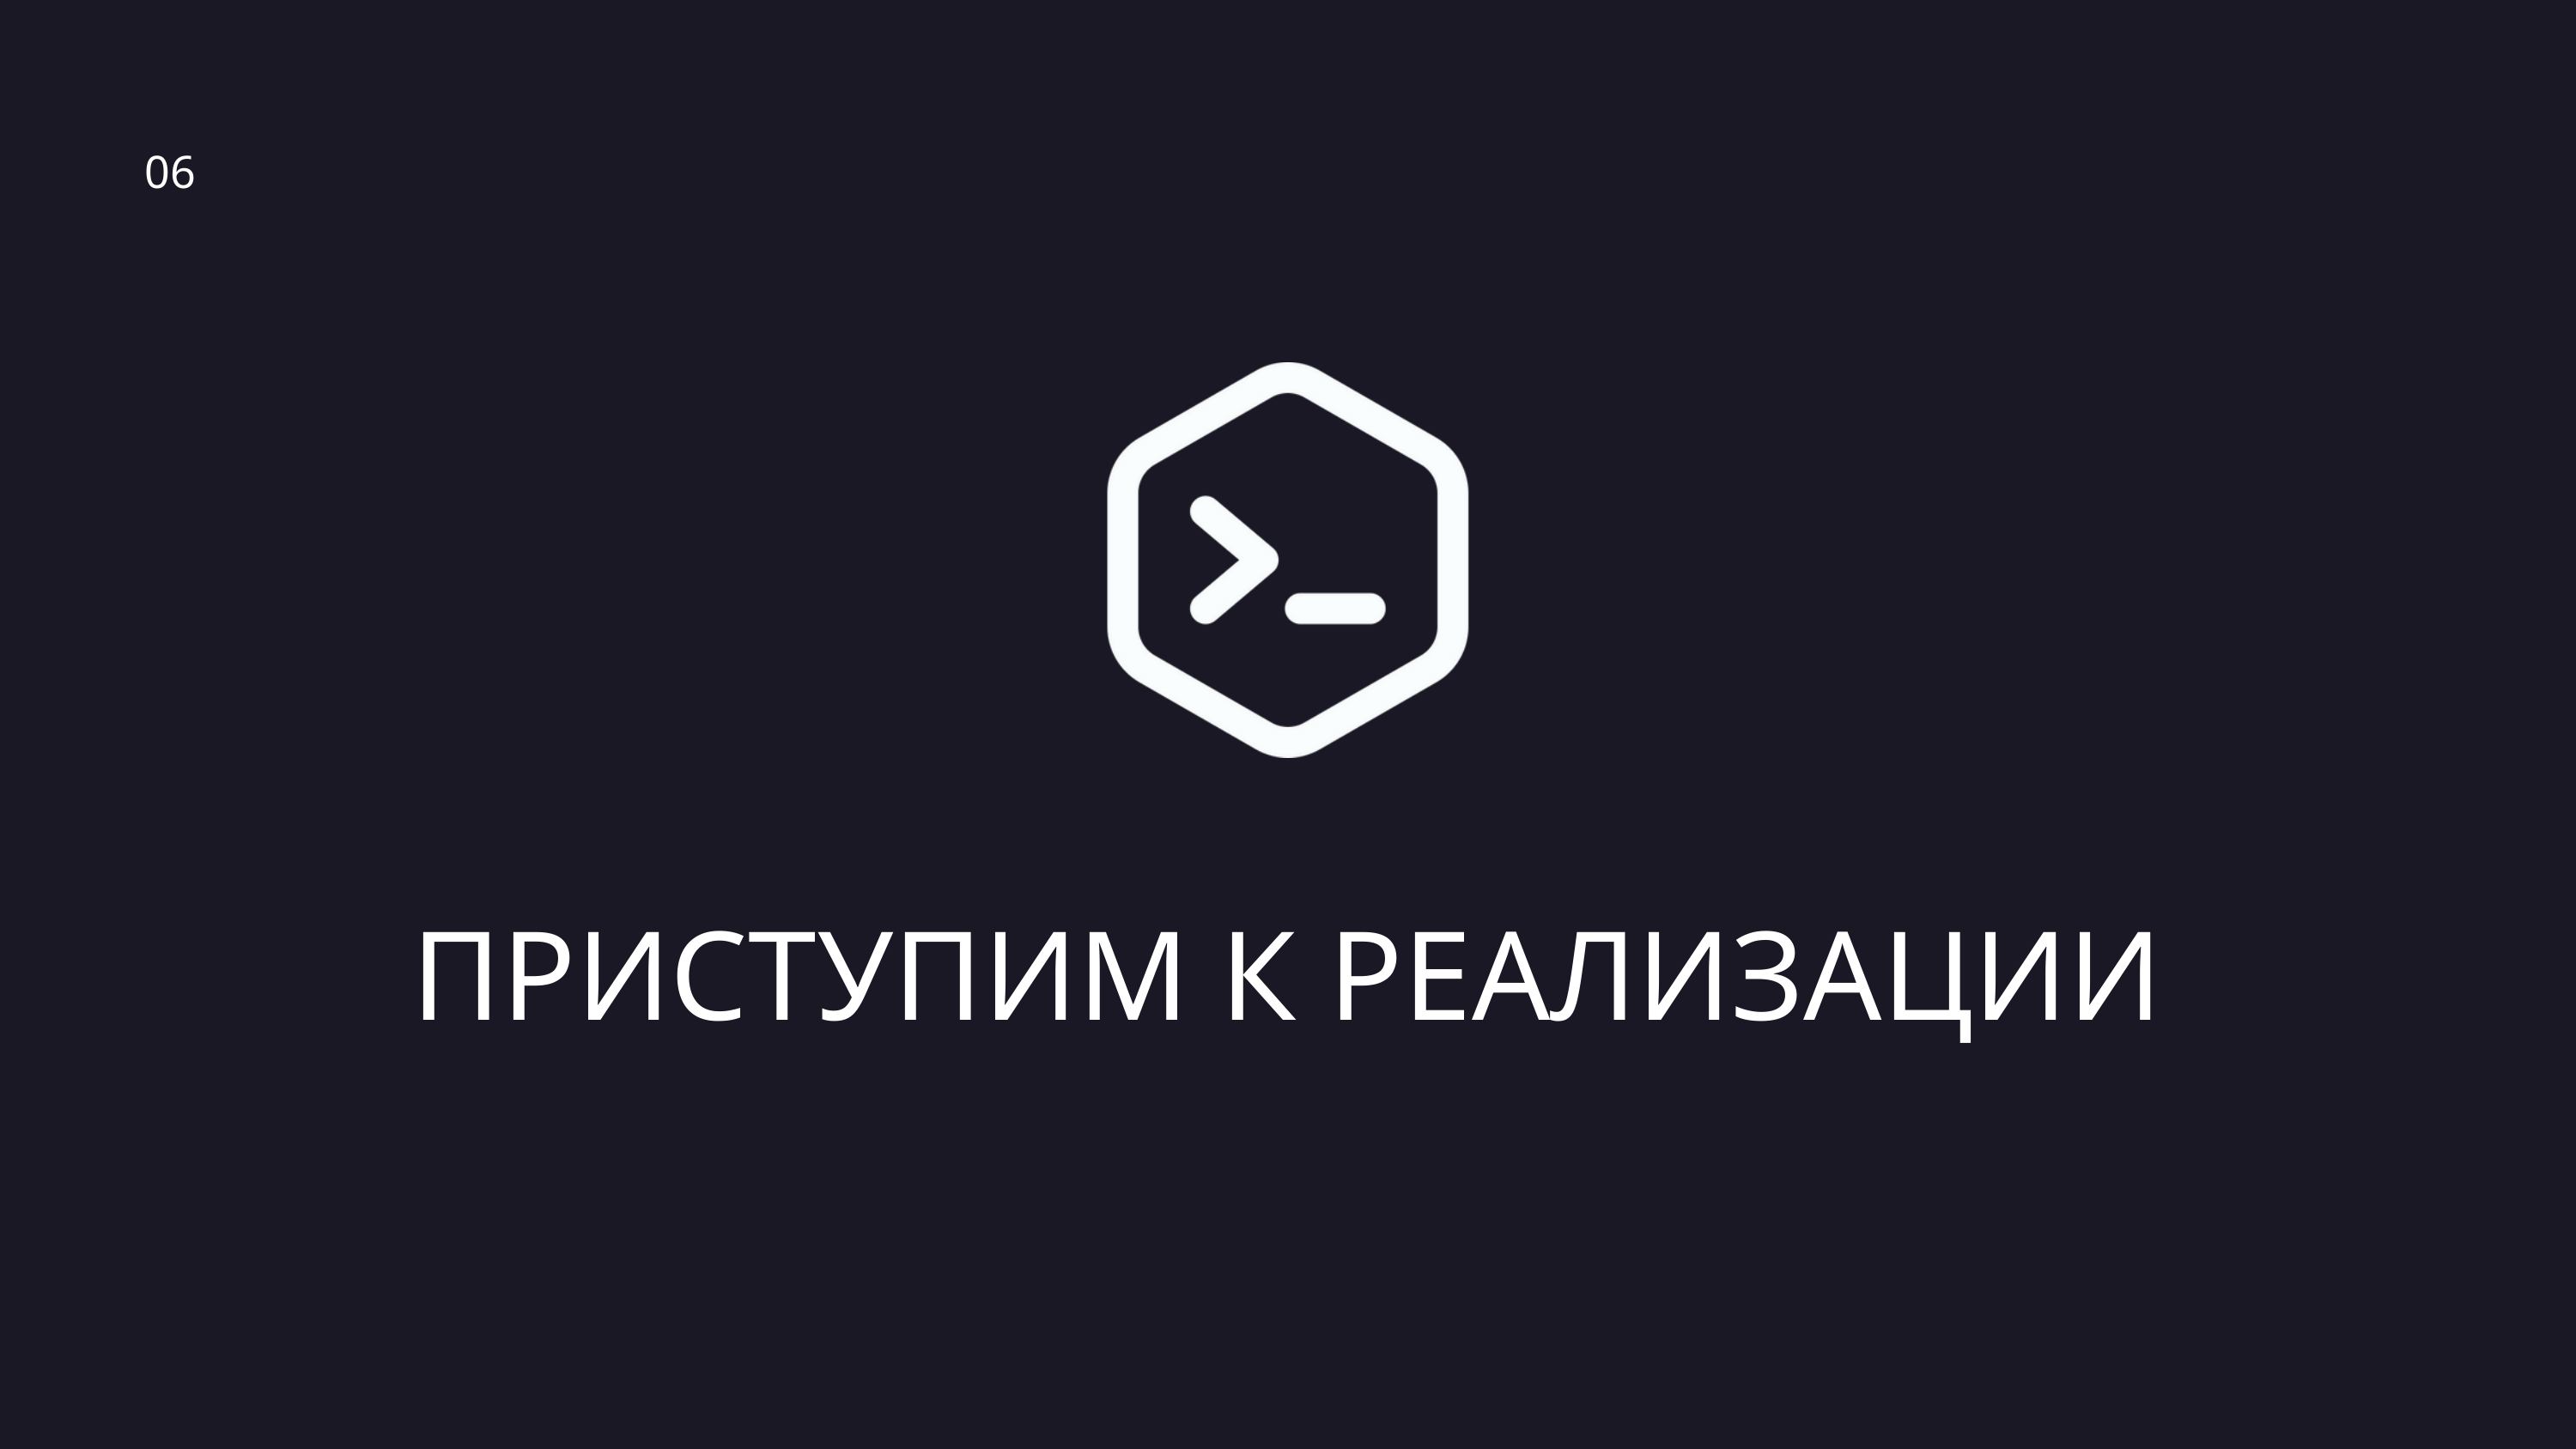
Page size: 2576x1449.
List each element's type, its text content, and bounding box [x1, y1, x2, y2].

text_box 06 [144, 143, 325, 197]
picture [1090, 362, 1486, 759]
text_box ПРИСТУПИМ К РЕАЛИЗАЦИИ [275, 897, 2300, 1046]
